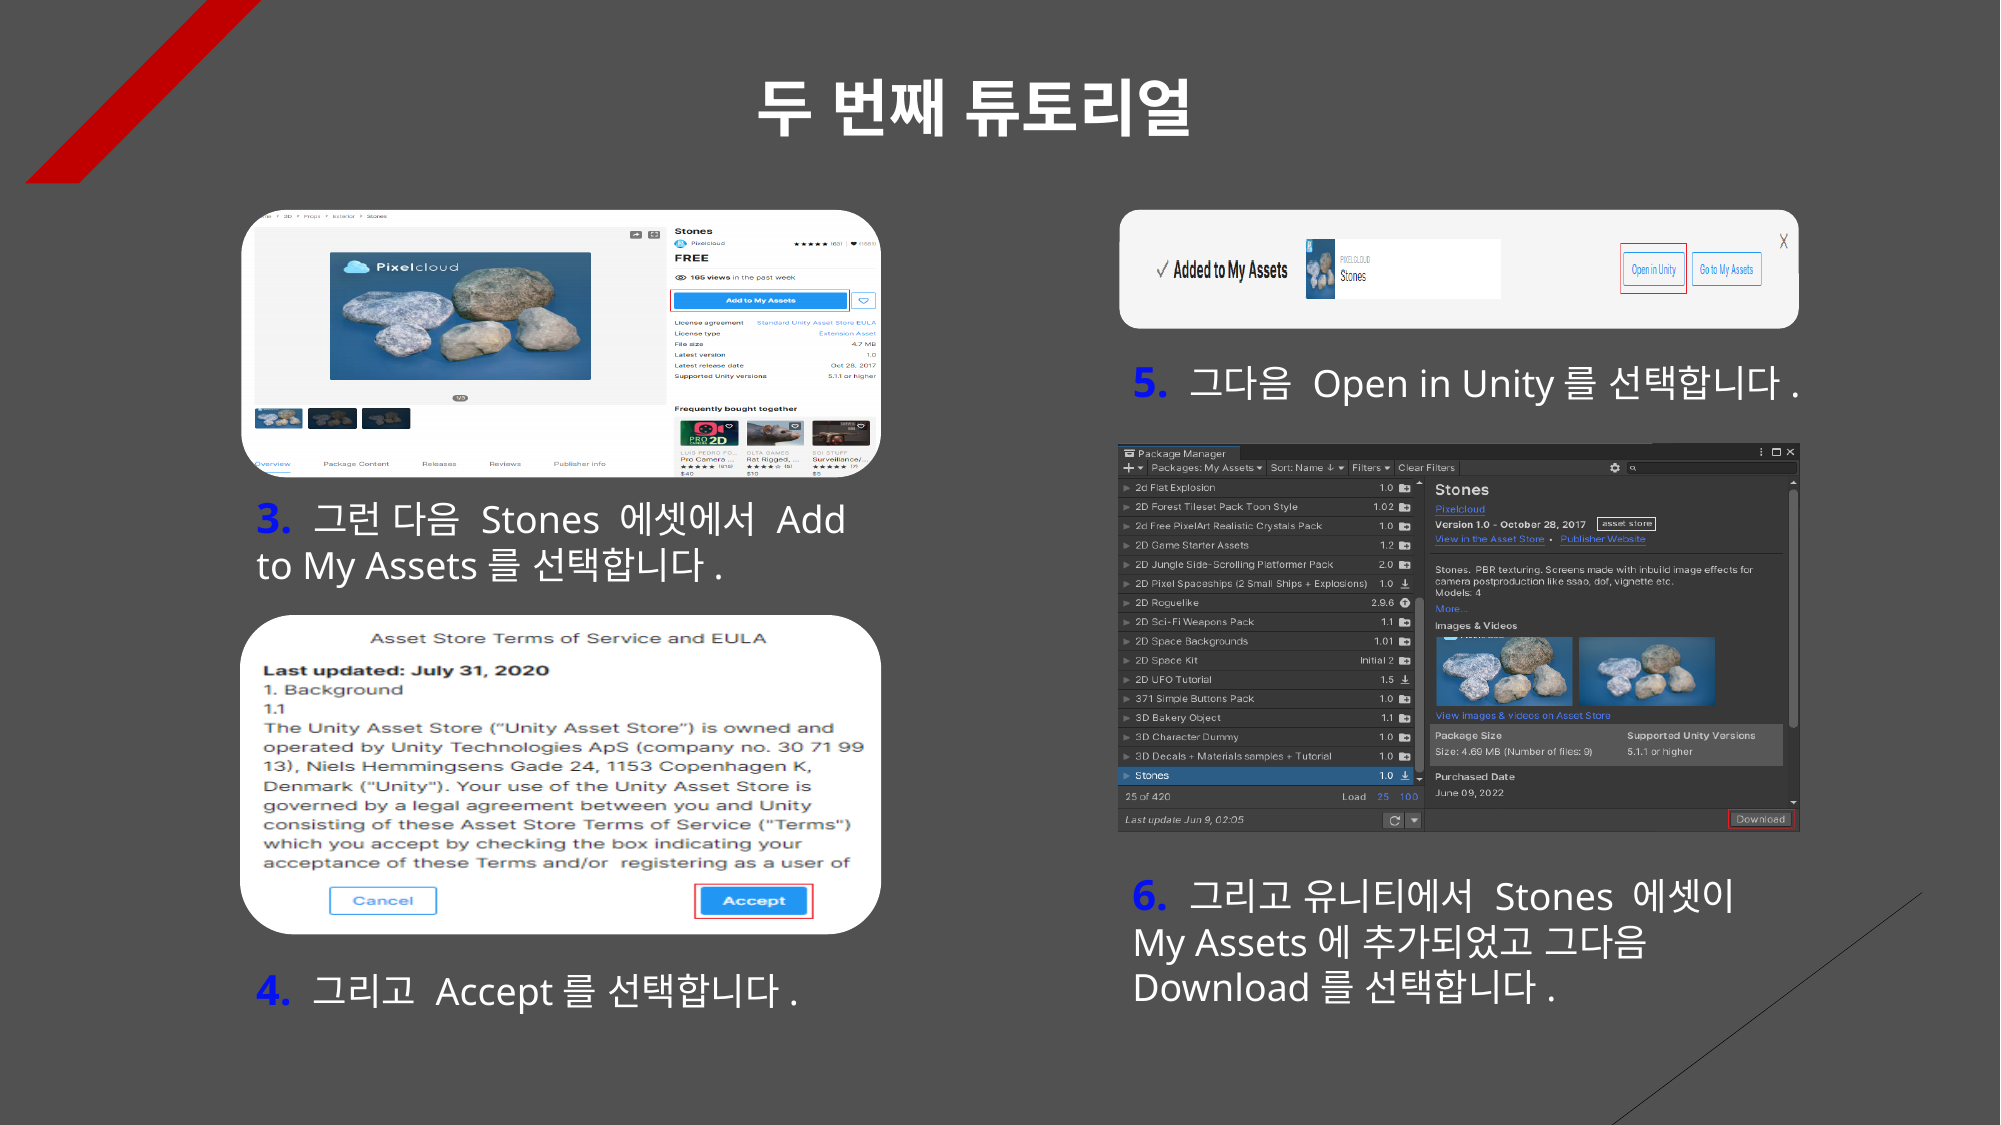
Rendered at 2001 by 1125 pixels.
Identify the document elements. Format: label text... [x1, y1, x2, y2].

text_box 6. 그리고 유니티에서 Stones 에셋이 My Assets에 추가되었고 그다음 Download를 선택합니다. [1117, 861, 1801, 1017]
picture [1119, 209, 1799, 329]
text_box 5. 그다음 Open in Unity를 선택합니다. [1118, 348, 1801, 414]
picture [239, 615, 882, 935]
text_box 3. 그런 다음 Stones 에셋에서 Add to My Assets를 선택합니다. [241, 484, 881, 595]
text_box 두 번째 튜토리얼 [742, 61, 1259, 152]
text_box 4. 그리고 Accept를 선택합니다. [241, 955, 881, 1022]
picture [1118, 443, 1800, 832]
picture [241, 209, 881, 478]
